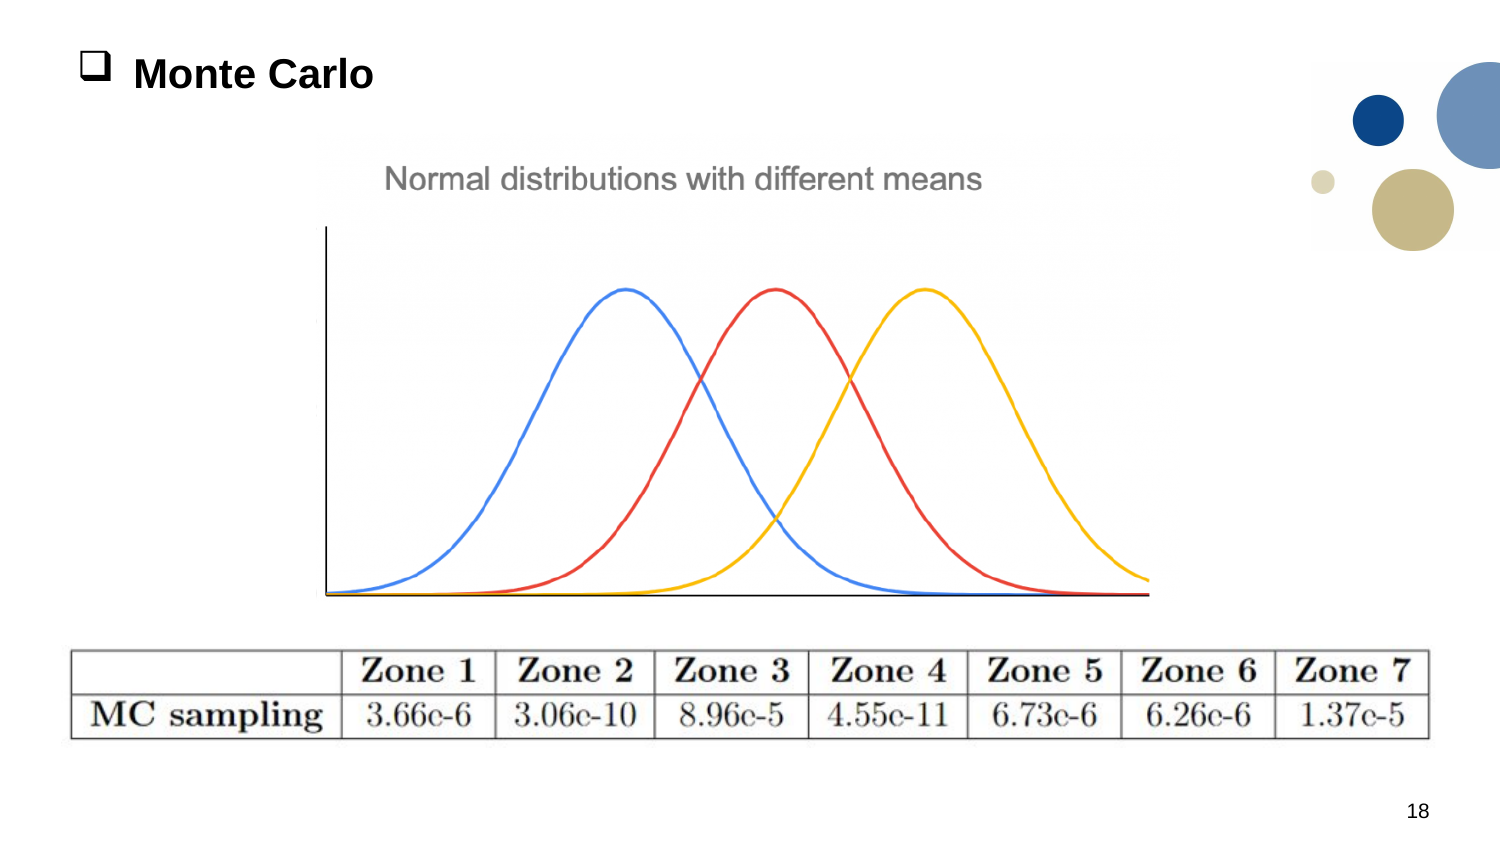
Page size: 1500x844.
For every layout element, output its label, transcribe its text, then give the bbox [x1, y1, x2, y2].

picture [1311, 62, 1500, 251]
picture [316, 133, 1182, 604]
picture [61, 644, 1438, 749]
list Monte Carlo [43, 38, 733, 115]
